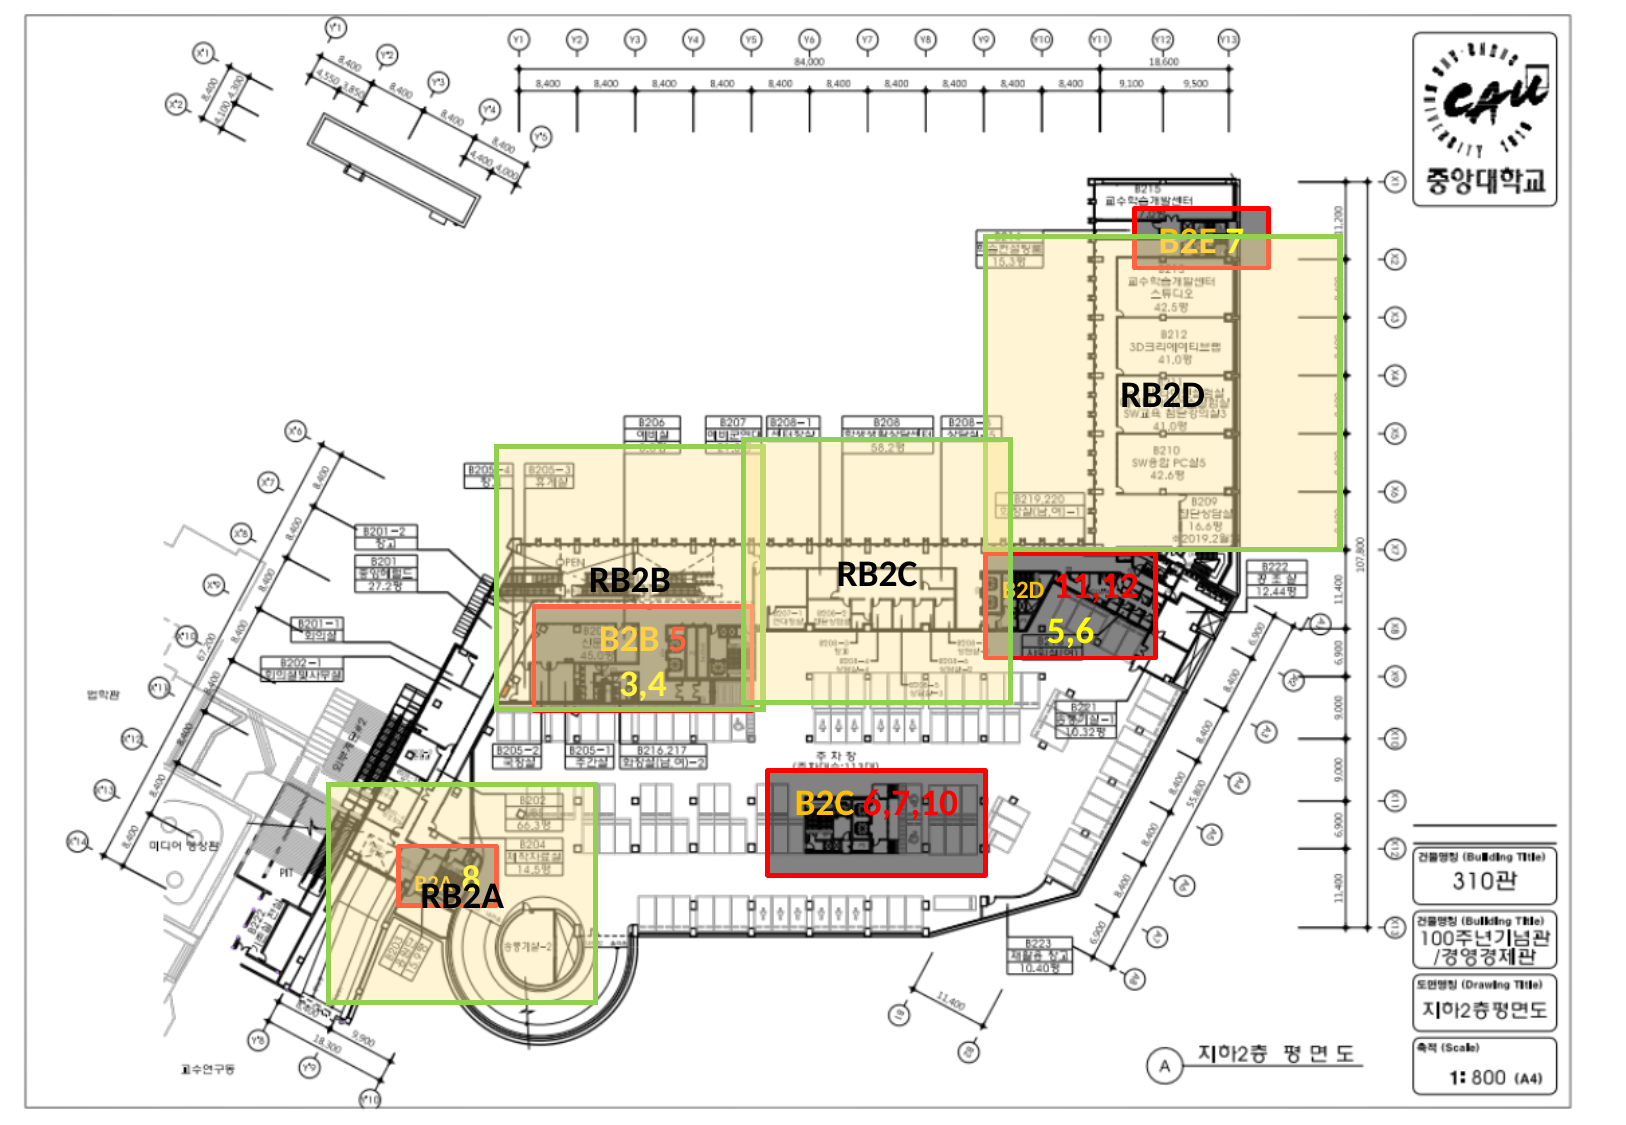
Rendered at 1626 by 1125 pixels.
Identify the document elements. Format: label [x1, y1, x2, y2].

picture [233, 0, 1359, 1125]
